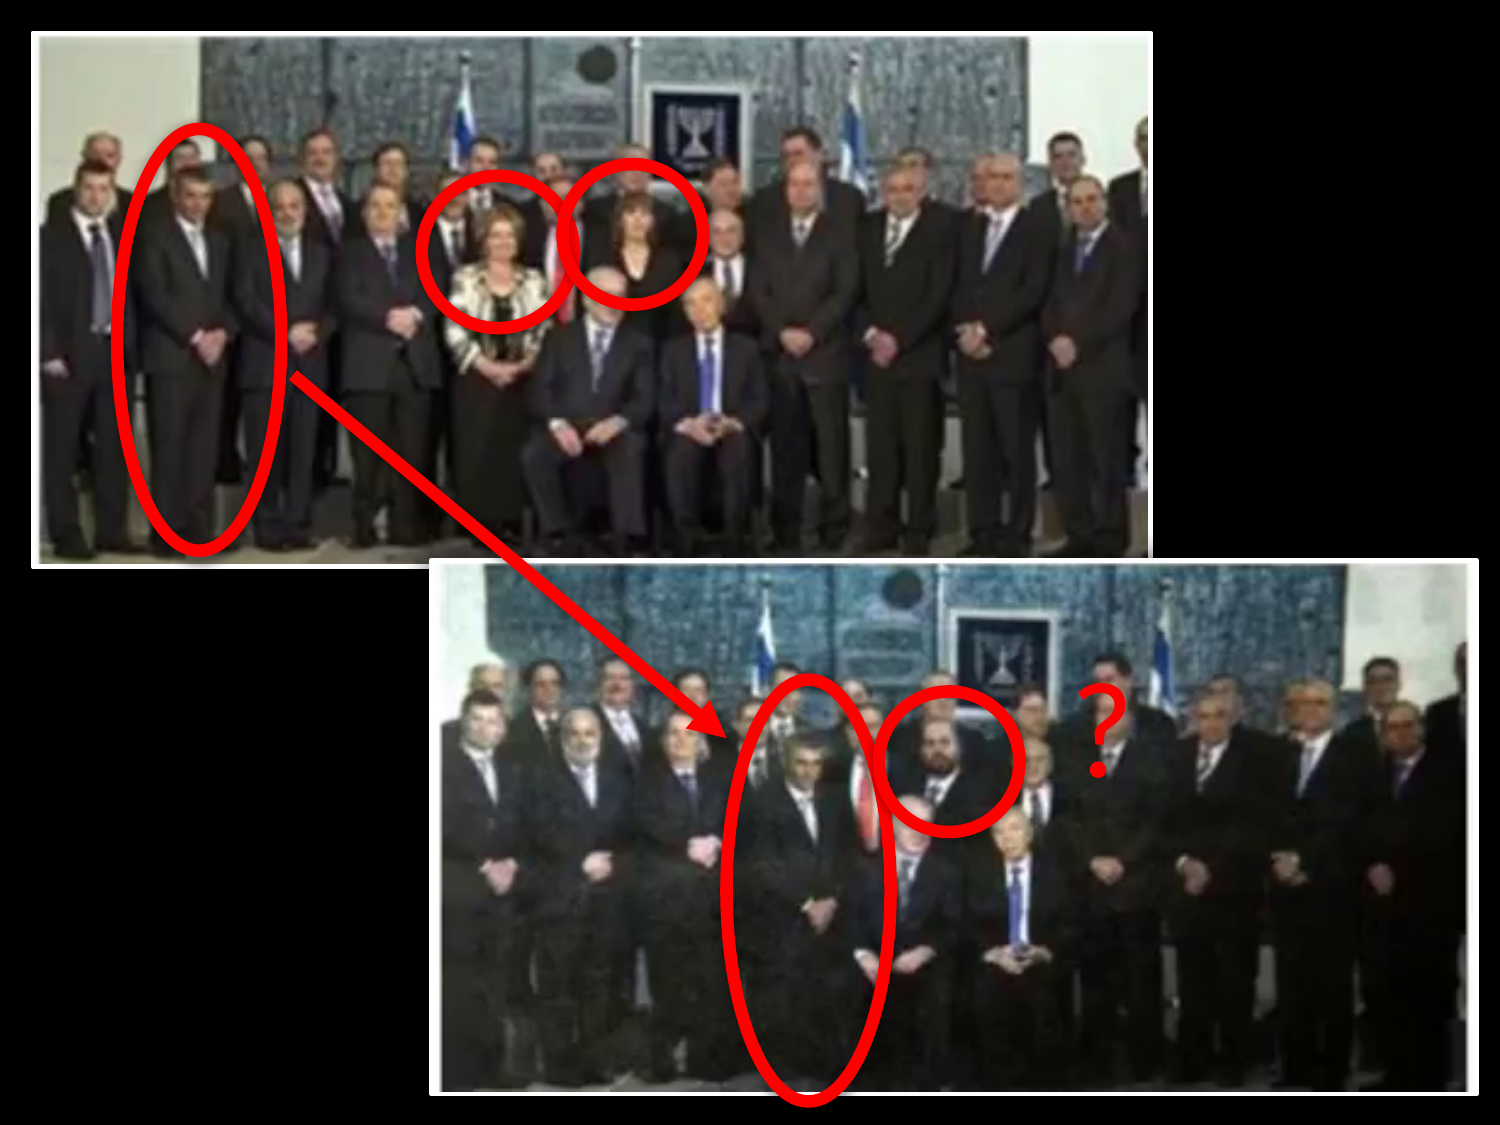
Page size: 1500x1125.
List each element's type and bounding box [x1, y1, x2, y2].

picture [34, 34, 1475, 1092]
text_box [292, 374, 727, 739]
